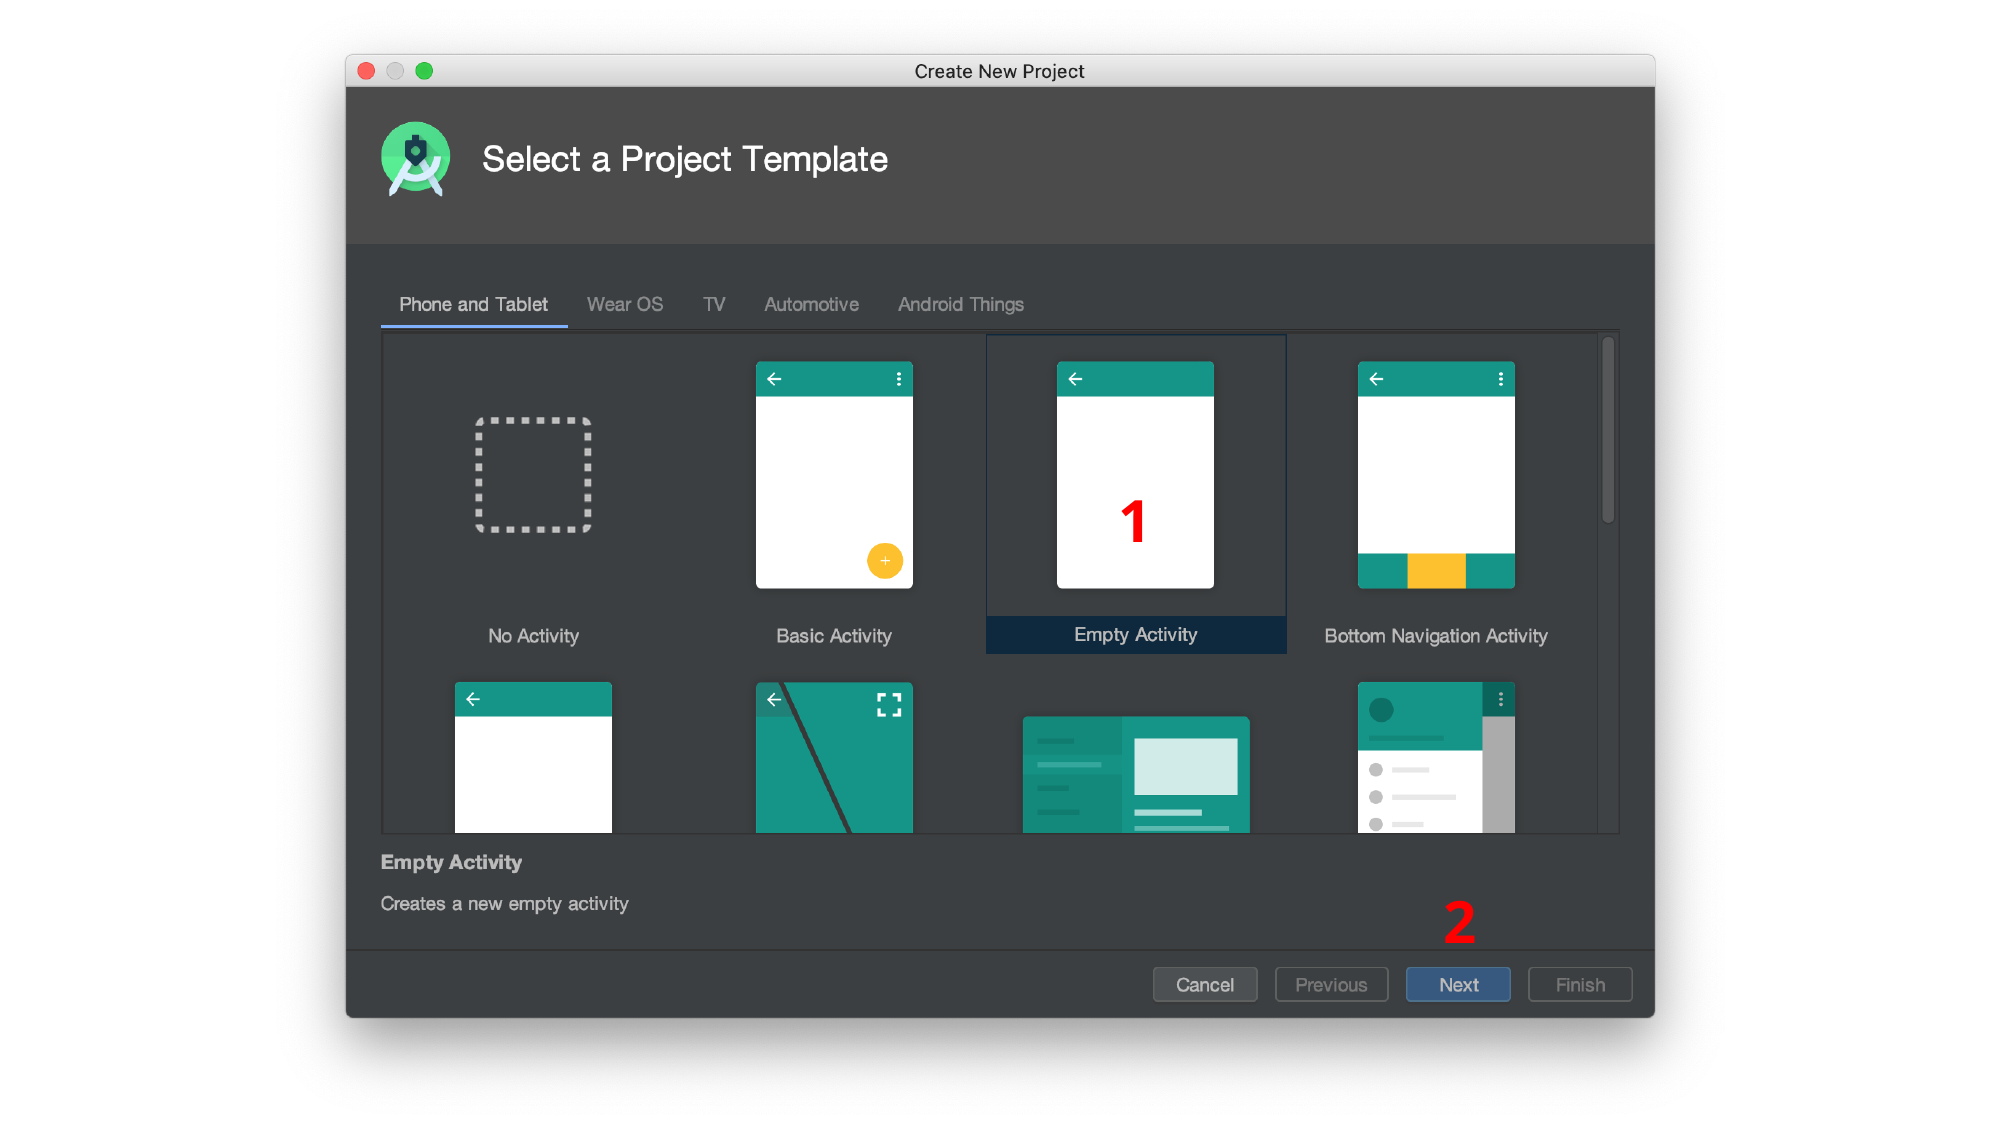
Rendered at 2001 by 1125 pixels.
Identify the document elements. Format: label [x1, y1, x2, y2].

picture [264, 0, 1736, 1125]
